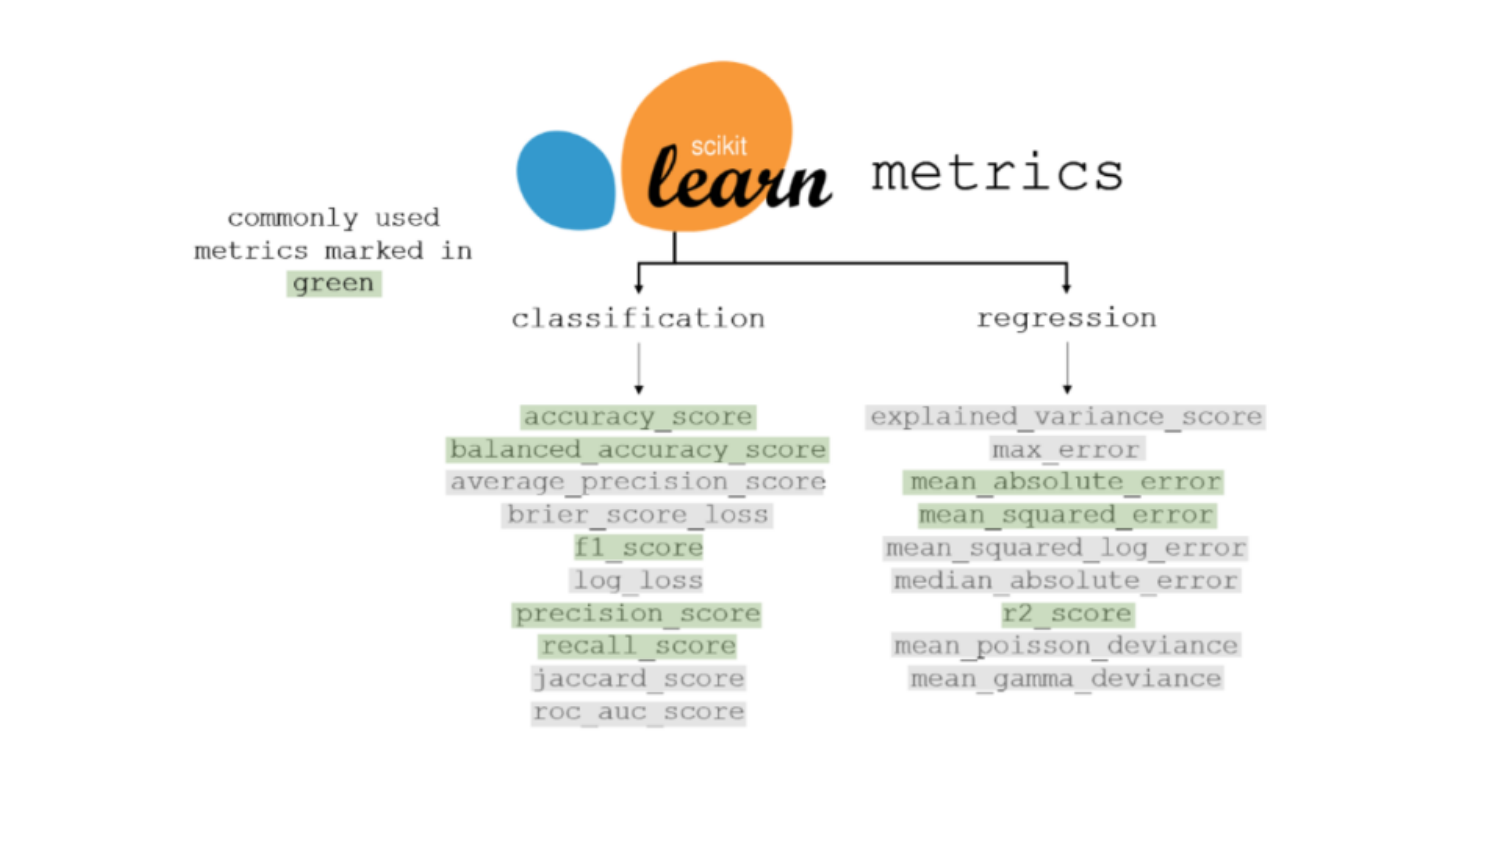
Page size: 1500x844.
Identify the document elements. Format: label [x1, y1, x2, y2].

picture [172, 52, 1328, 791]
